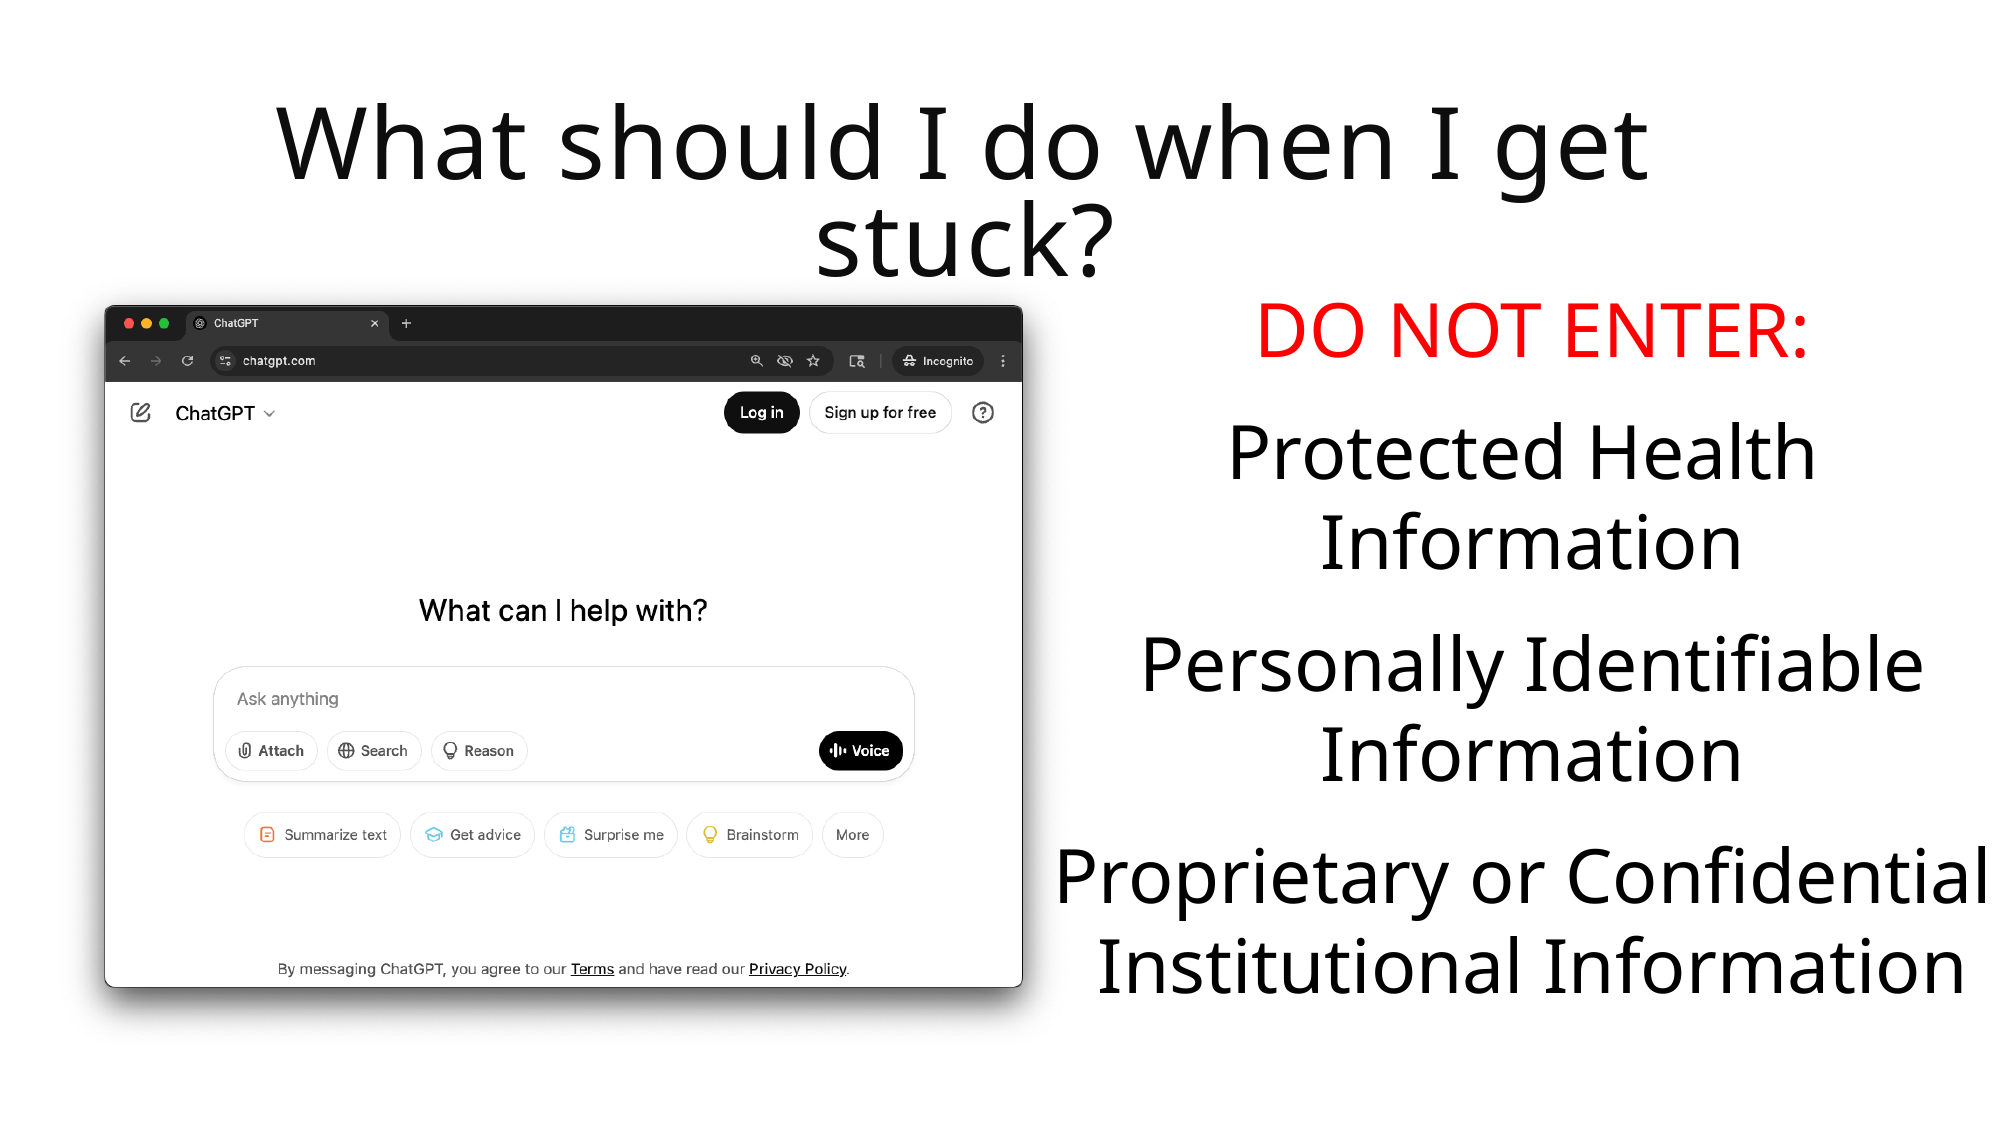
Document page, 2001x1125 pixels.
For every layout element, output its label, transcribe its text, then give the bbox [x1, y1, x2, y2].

picture [56, 272, 1072, 1051]
text_box Personally Identifiable Information [1124, 609, 1941, 804]
text_box Protected Health Information [1211, 396, 1854, 592]
text_box Proprietary or Confidential Institutional Information [1077, 821, 2000, 1016]
text_box DO NOT ENTER: [1239, 275, 1826, 381]
text_box What should I do when I get stuck? [167, 95, 1763, 227]
